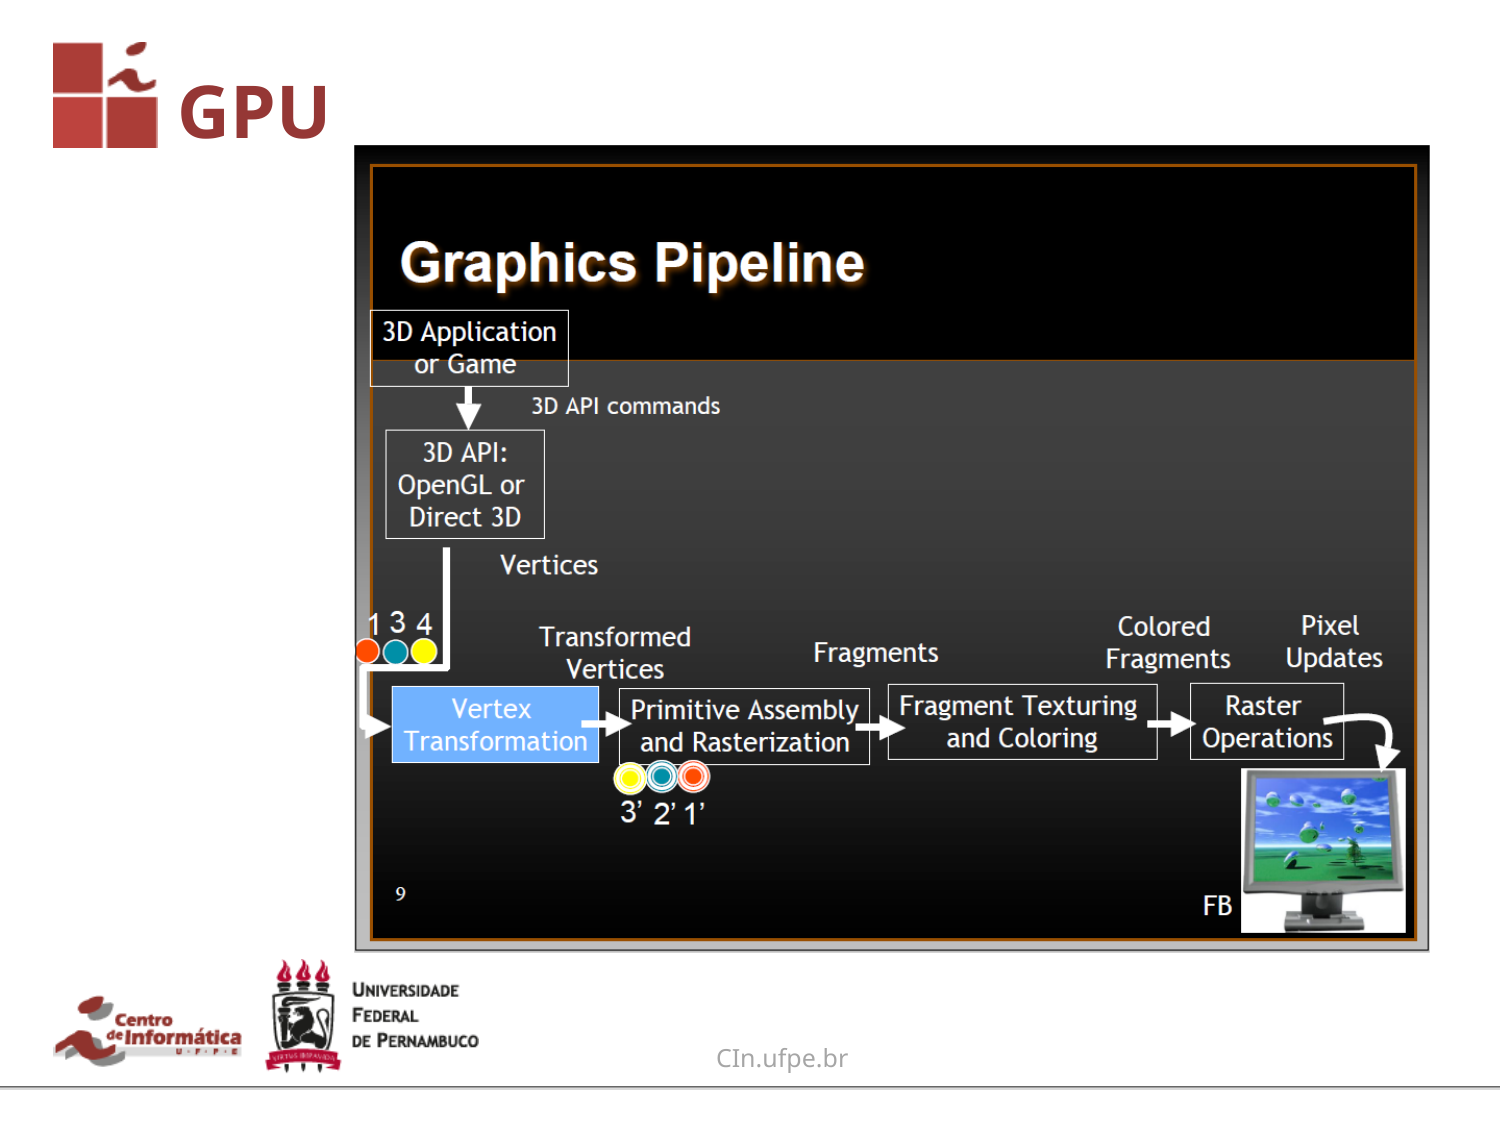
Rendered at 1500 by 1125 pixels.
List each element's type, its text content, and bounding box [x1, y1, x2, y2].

picture [0, 1086, 1500, 1091]
text_box CIn.ufpe.br [701, 1035, 864, 1080]
text_box GPU [162, 22, 1478, 197]
picture [52, 140, 1437, 1074]
picture [52, 42, 159, 148]
